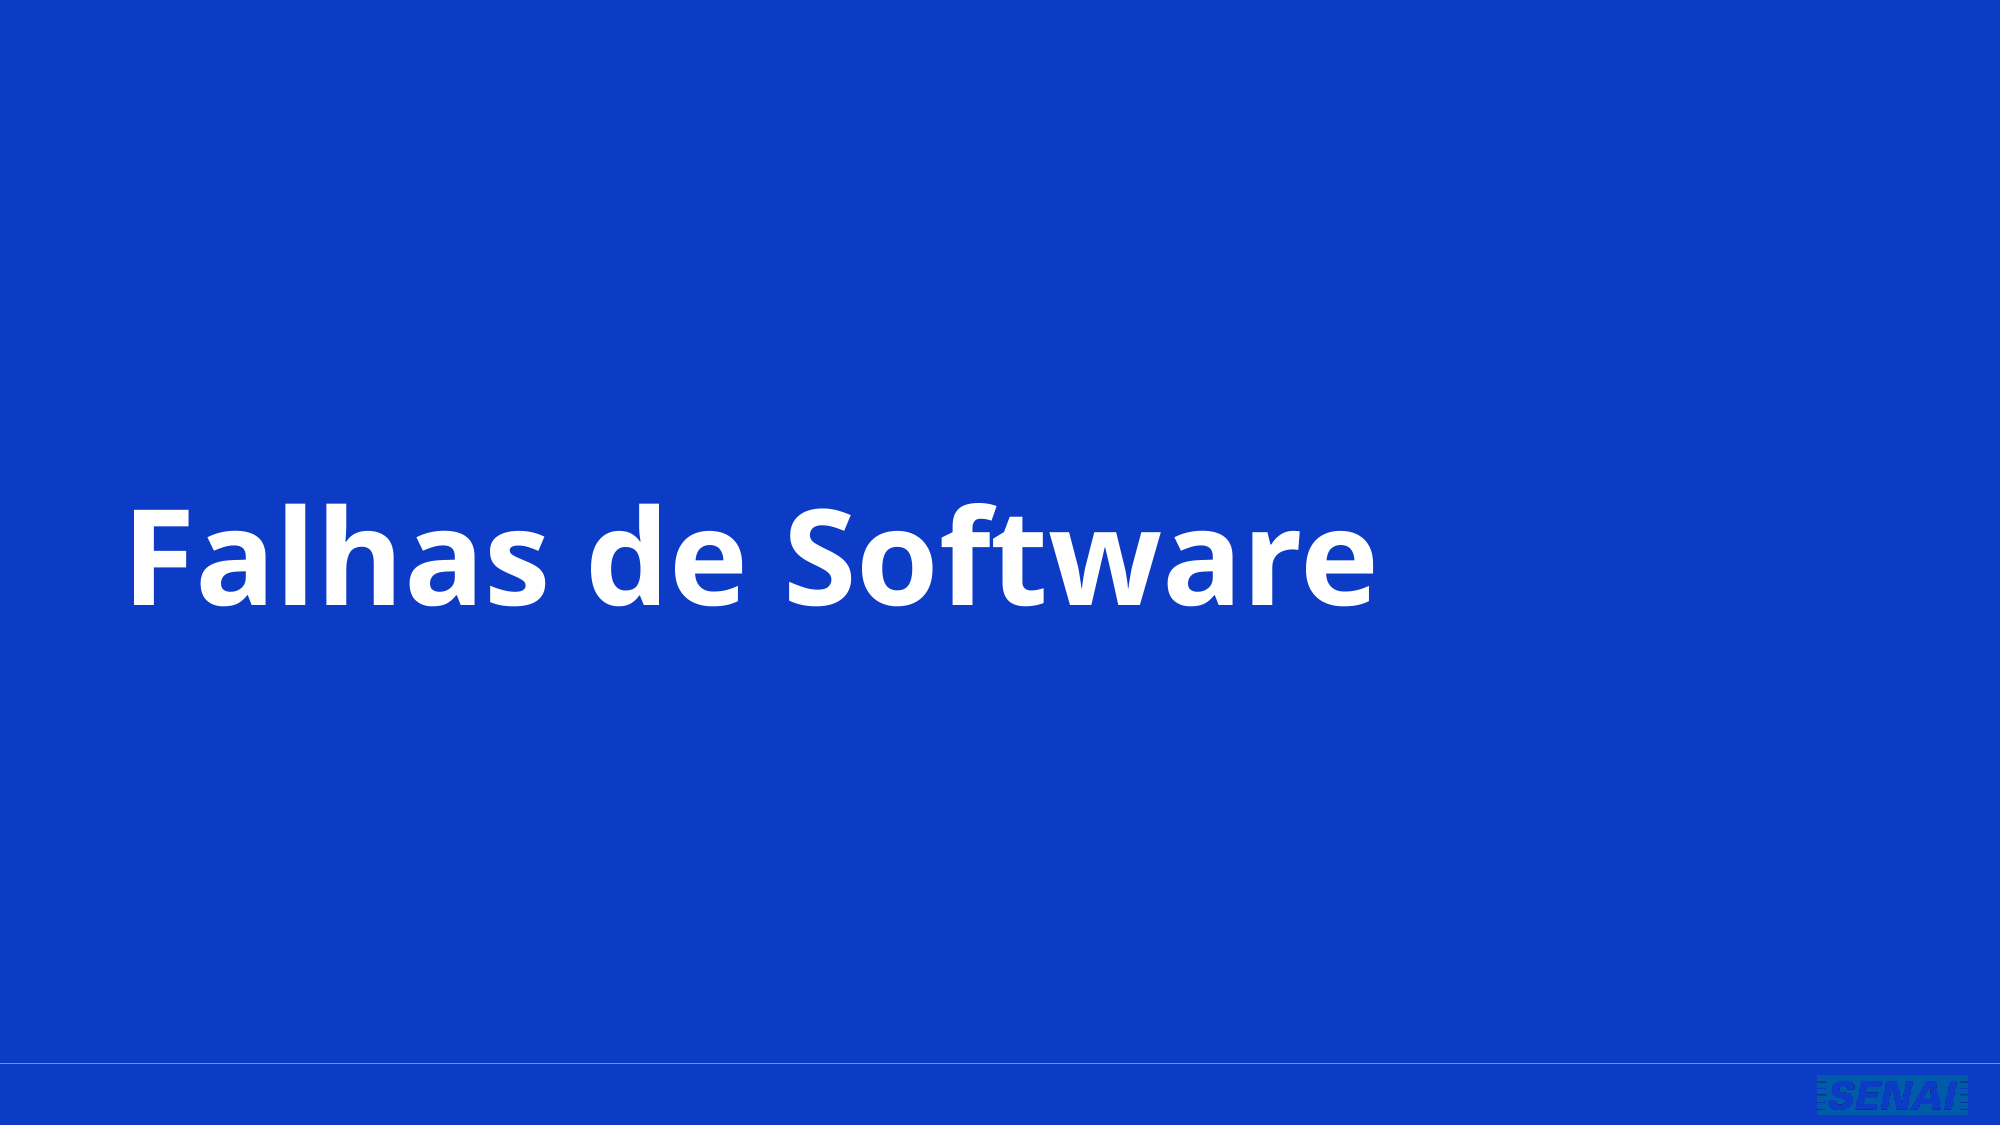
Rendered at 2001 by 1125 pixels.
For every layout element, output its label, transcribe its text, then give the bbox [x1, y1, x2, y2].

title Falhas de Software [107, 115, 1472, 1010]
picture [1817, 1075, 1968, 1115]
